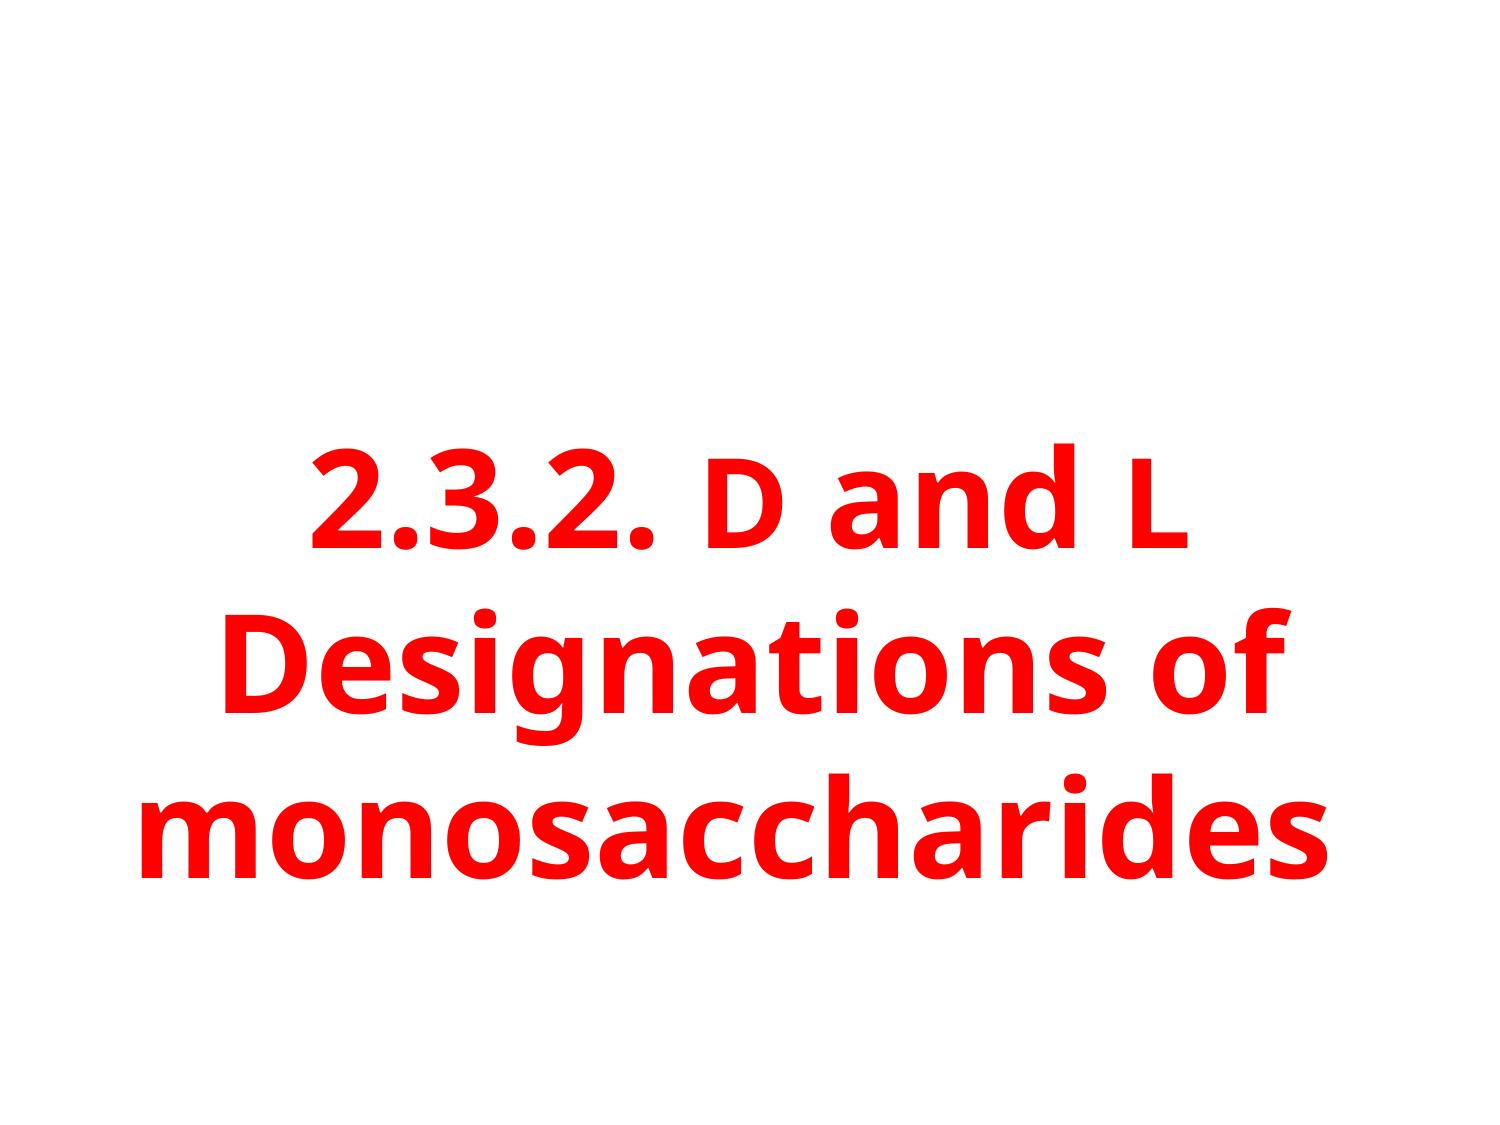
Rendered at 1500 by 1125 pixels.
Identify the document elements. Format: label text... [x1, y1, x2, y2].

title 2.3.2. D and L Designations of monosaccharides [112, 537, 1388, 779]
